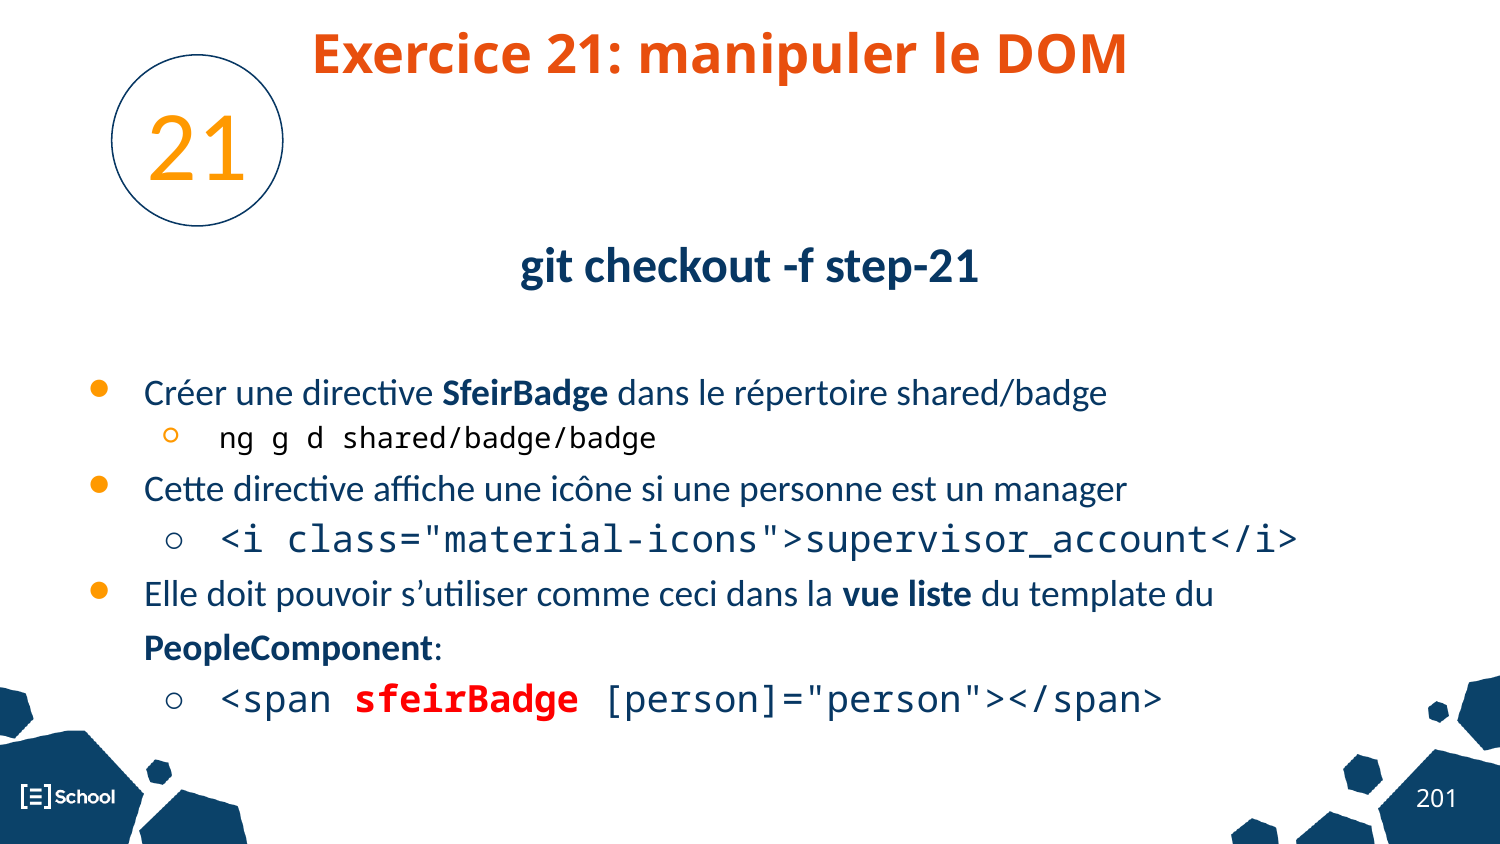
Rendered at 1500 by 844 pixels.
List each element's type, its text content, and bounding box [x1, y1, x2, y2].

text_box [138, 54, 256, 78]
slide_number ‹#› [1383, 767, 1474, 832]
text_box [137, 202, 257, 226]
text_box Exercice 21: manipuler le DOM [0, 0, 1446, 108]
picture [0, 0, 1500, 844]
text_box Créer une directive SfeirBadge dans le répertoire shared/badge ng g d shared/badge/badge Cette directive affiche une icône si une personne est un manager <i class="material-icons">supervisor_account</i> Elle doit pouvoir s’utiliser comme ceci dans la vue liste du template du PeopleComponent: <span sfeirBadge [person]="person"></span> [54, 343, 1420, 731]
text_box 21 [90, 78, 304, 202]
text_box git checkout -f step-21 [282, 205, 1218, 308]
